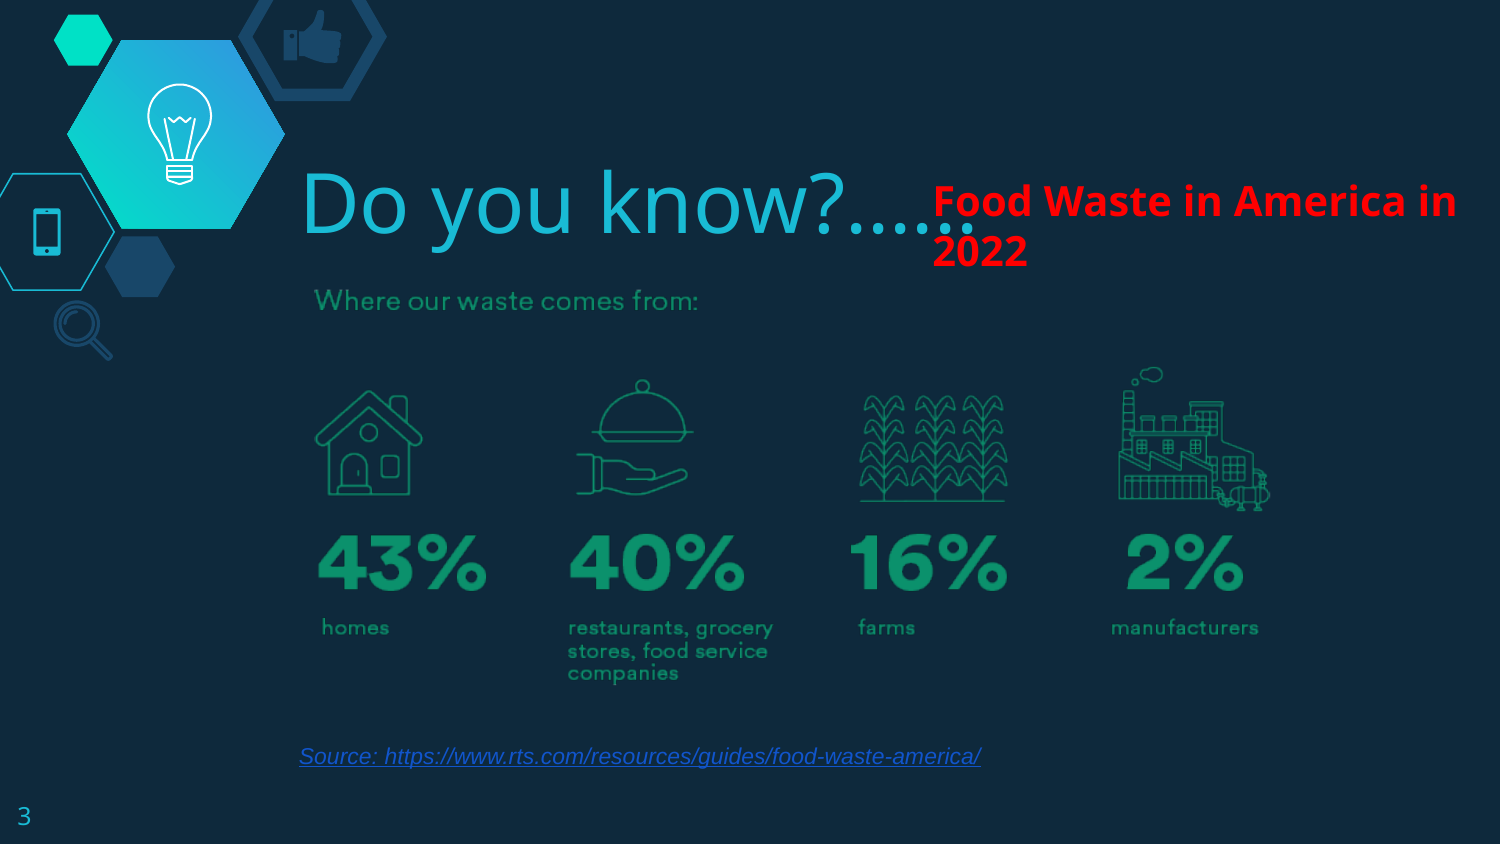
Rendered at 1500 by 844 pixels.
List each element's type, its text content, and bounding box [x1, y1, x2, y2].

slide_number 3 [2, 785, 93, 844]
text_box Source: https://www.rts.com/resources/guides/food-waste-america/ [284, 734, 1133, 777]
text_box Food Waste in America in 2022 [917, 159, 1500, 607]
title Do you know?...... [284, 159, 917, 230]
picture [262, 231, 1303, 722]
